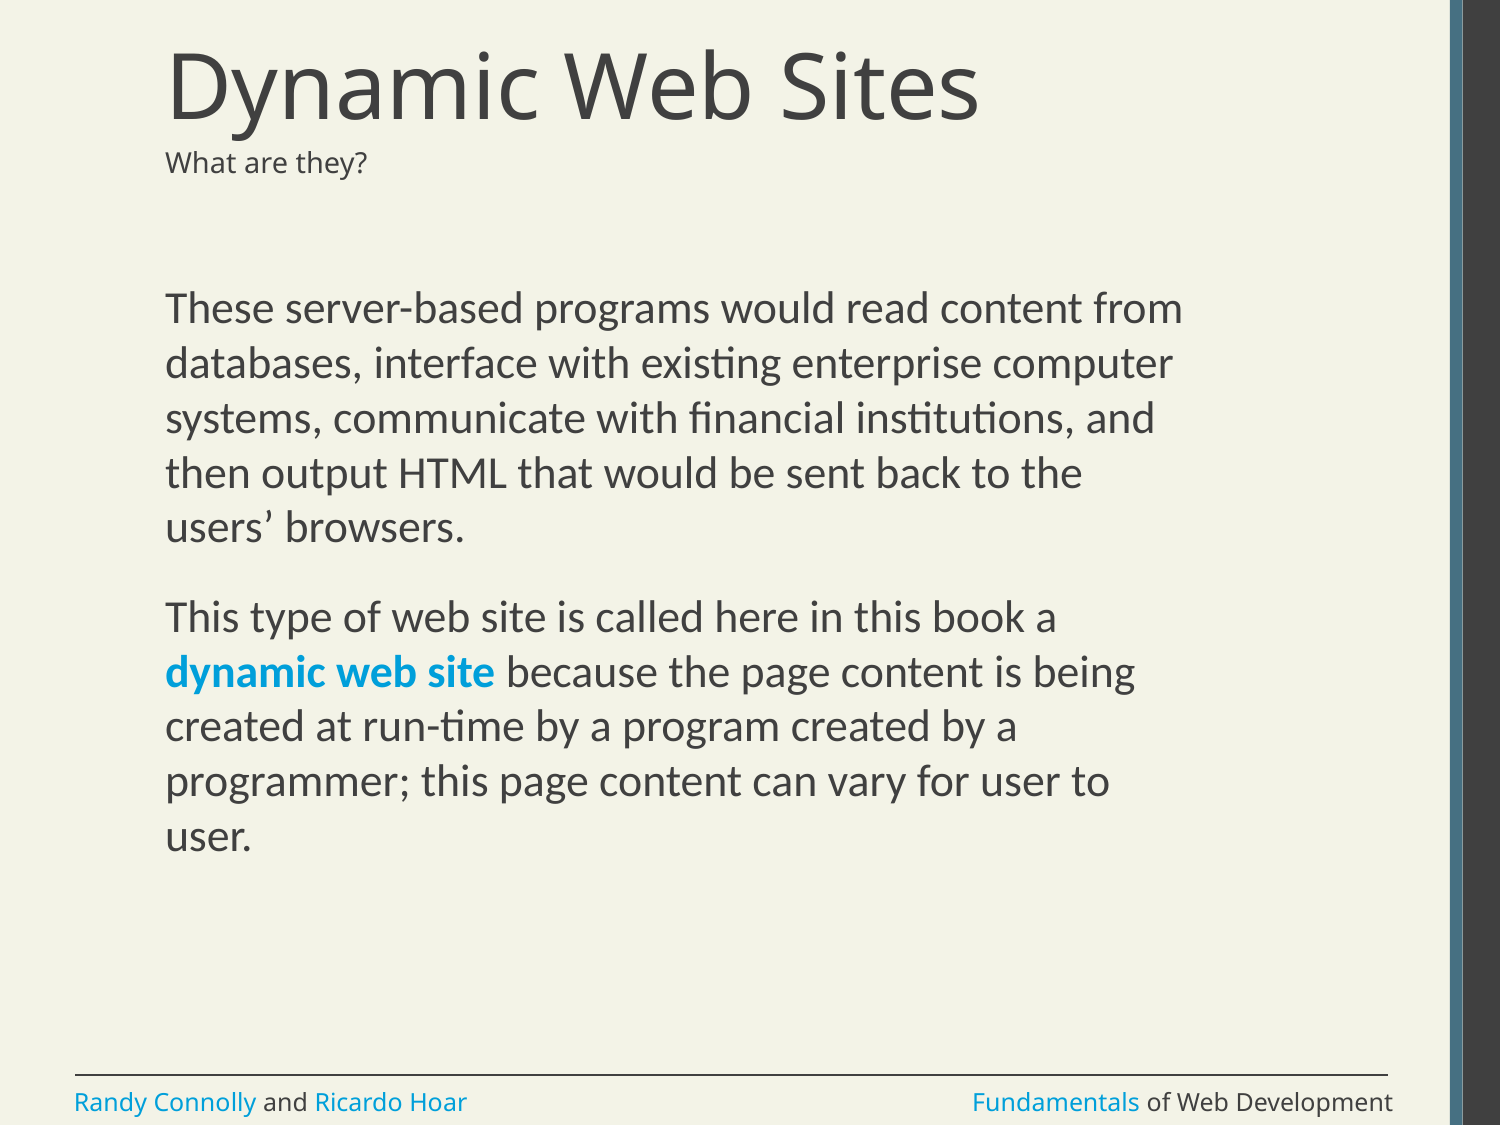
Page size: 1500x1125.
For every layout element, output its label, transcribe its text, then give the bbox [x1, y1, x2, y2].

list What are they? [150, 137, 1200, 188]
list These server-based programs would read content from databases, interface with existing enterprise computer systems, communicate with financial institutions, and then output HTML that would be sent back to the users’ browsers. This type of web site is called here in this book a dynamic web site because the page content is being created at run-time by a program created by a programmer; this page content can vary for user to user. [150, 270, 1200, 1013]
title Dynamic Web Sites [150, 20, 1425, 188]
